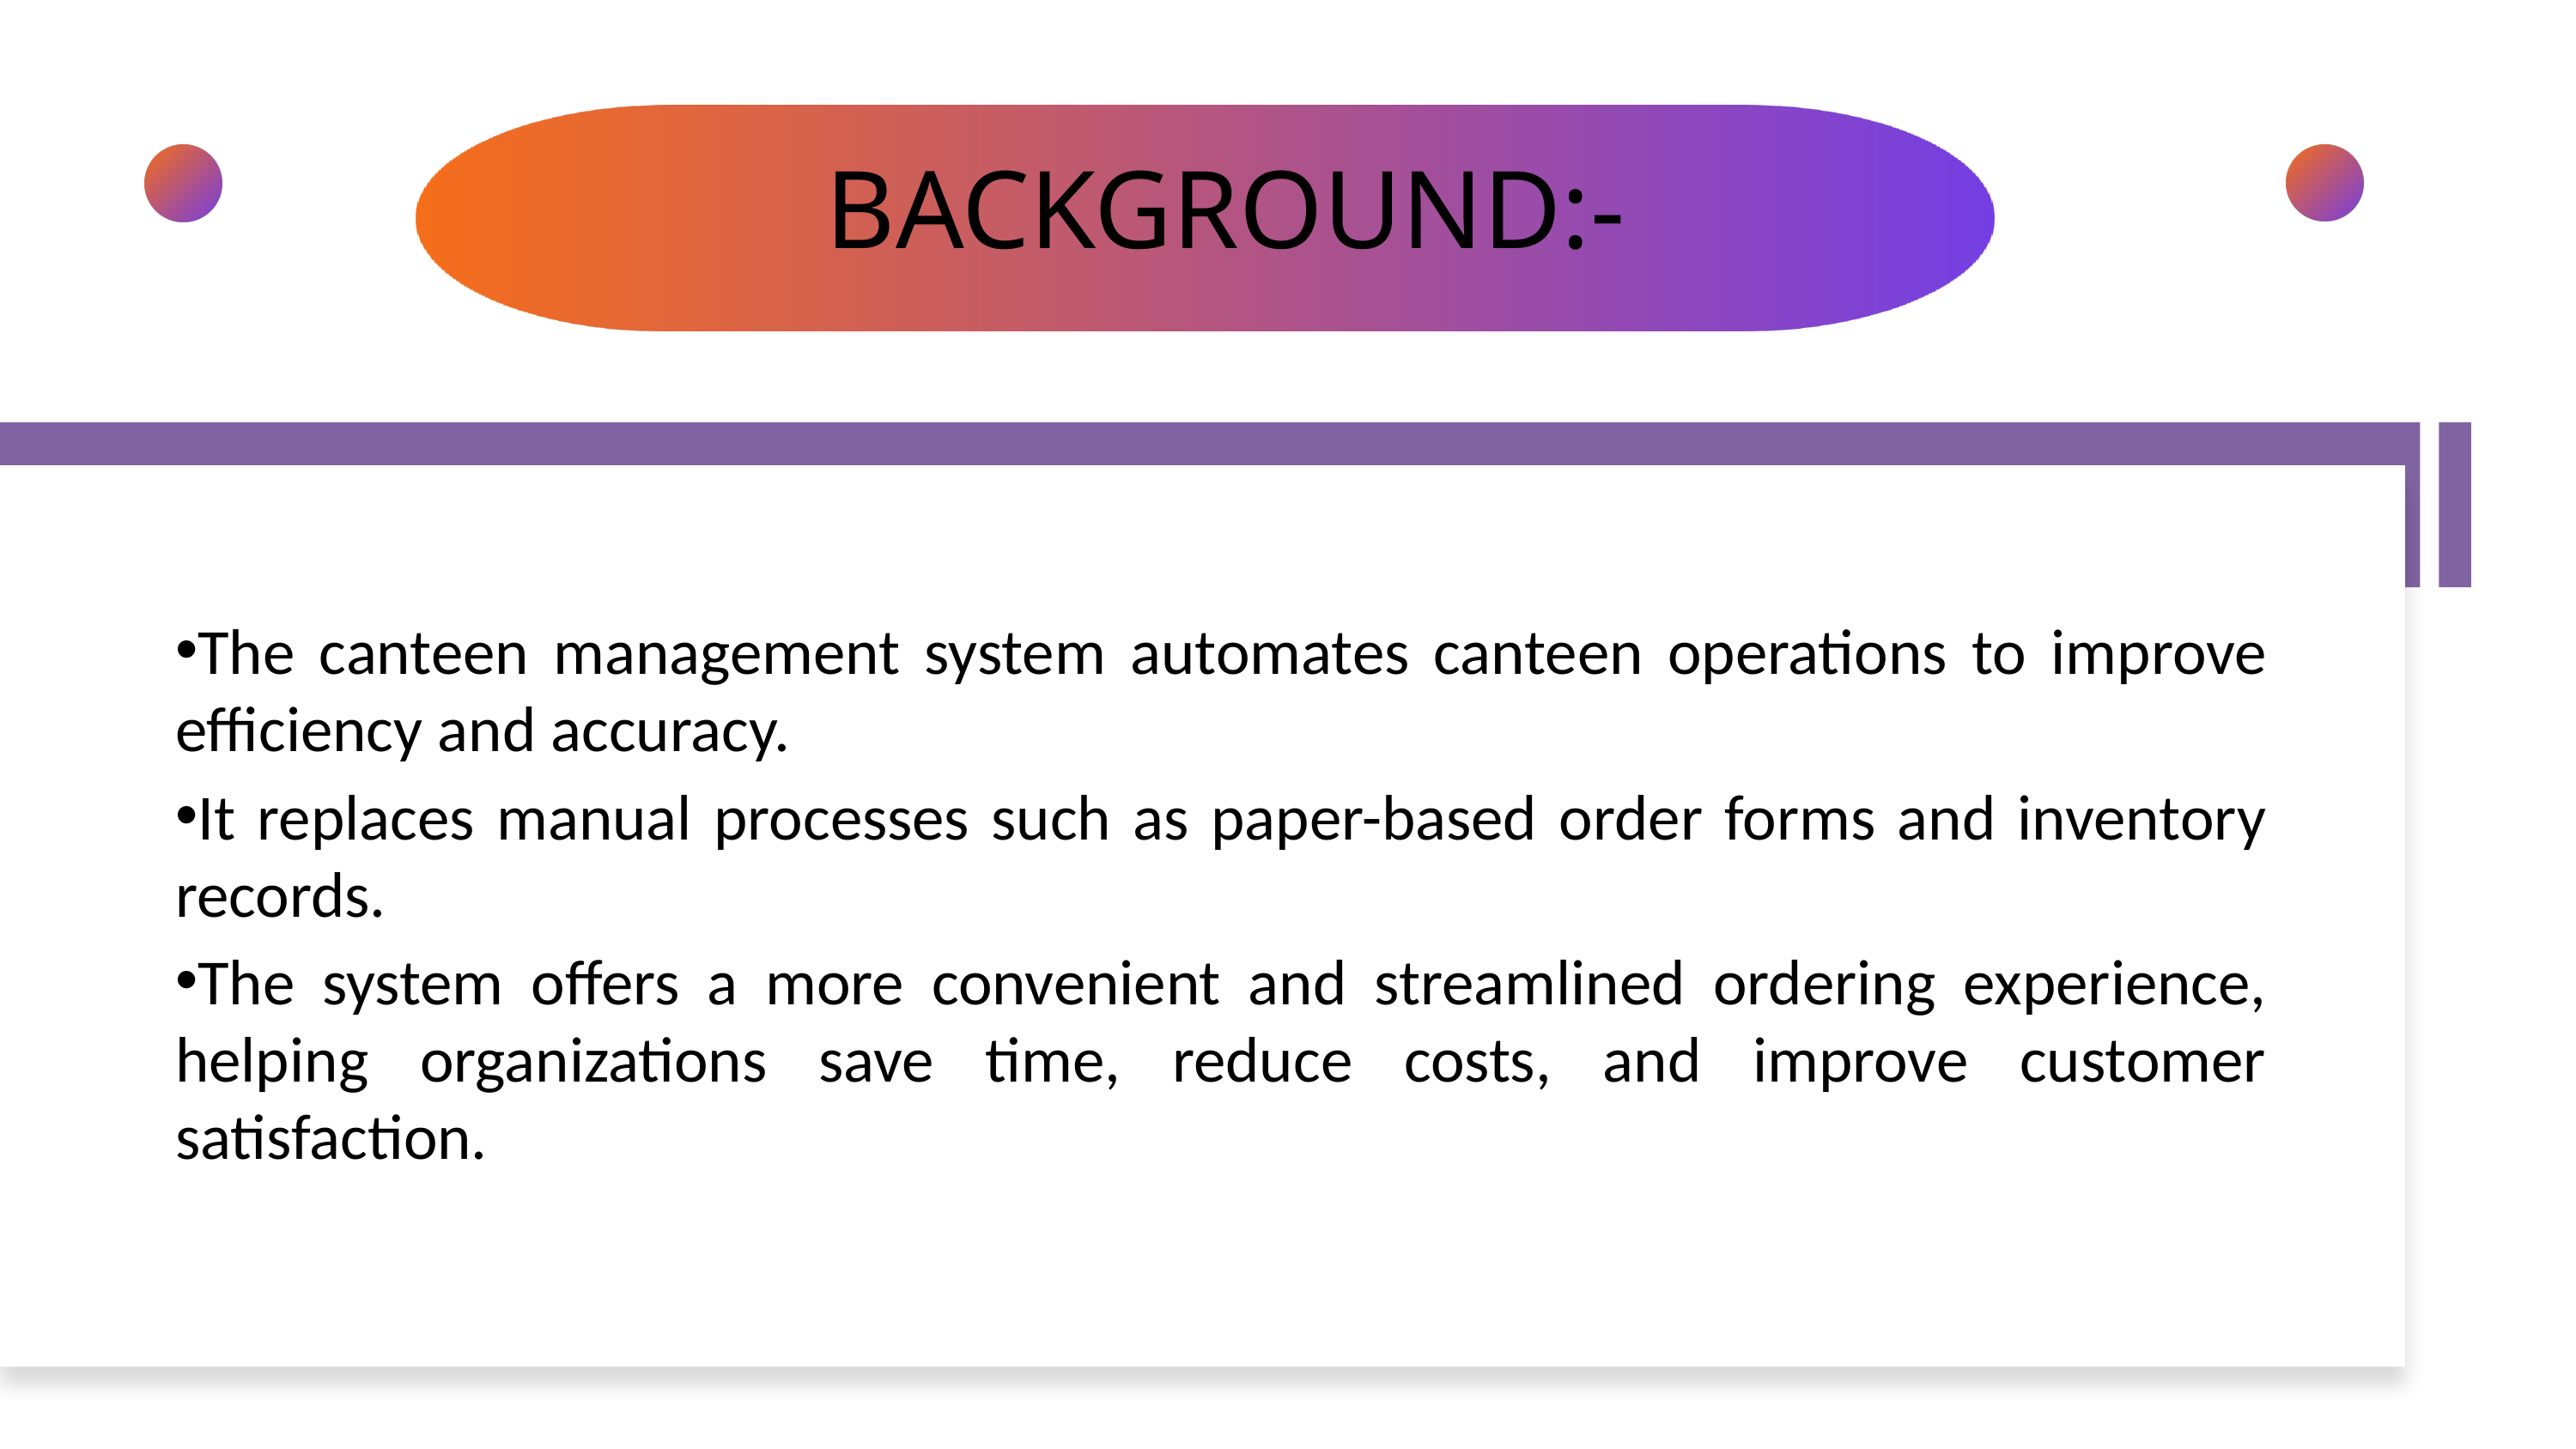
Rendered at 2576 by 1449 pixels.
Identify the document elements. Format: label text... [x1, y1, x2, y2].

text_box [2437, 421, 2473, 589]
text_box [0, 421, 2422, 589]
picture [414, 105, 1997, 331]
picture [144, 144, 222, 222]
text_box The canteen management system automates canteen operations to improve efficiency and accuracy. It replaces manual processes such as paper-based order forms and inventory records. The system offers a more convenient and streamlined ordering experience, helping organizations save time, reduce costs, and improve customer satisfaction. [162, 506, 2281, 1276]
text_box [0, 0, 2576, 1449]
text_box [0, 464, 2407, 1368]
picture [2286, 144, 2364, 222]
